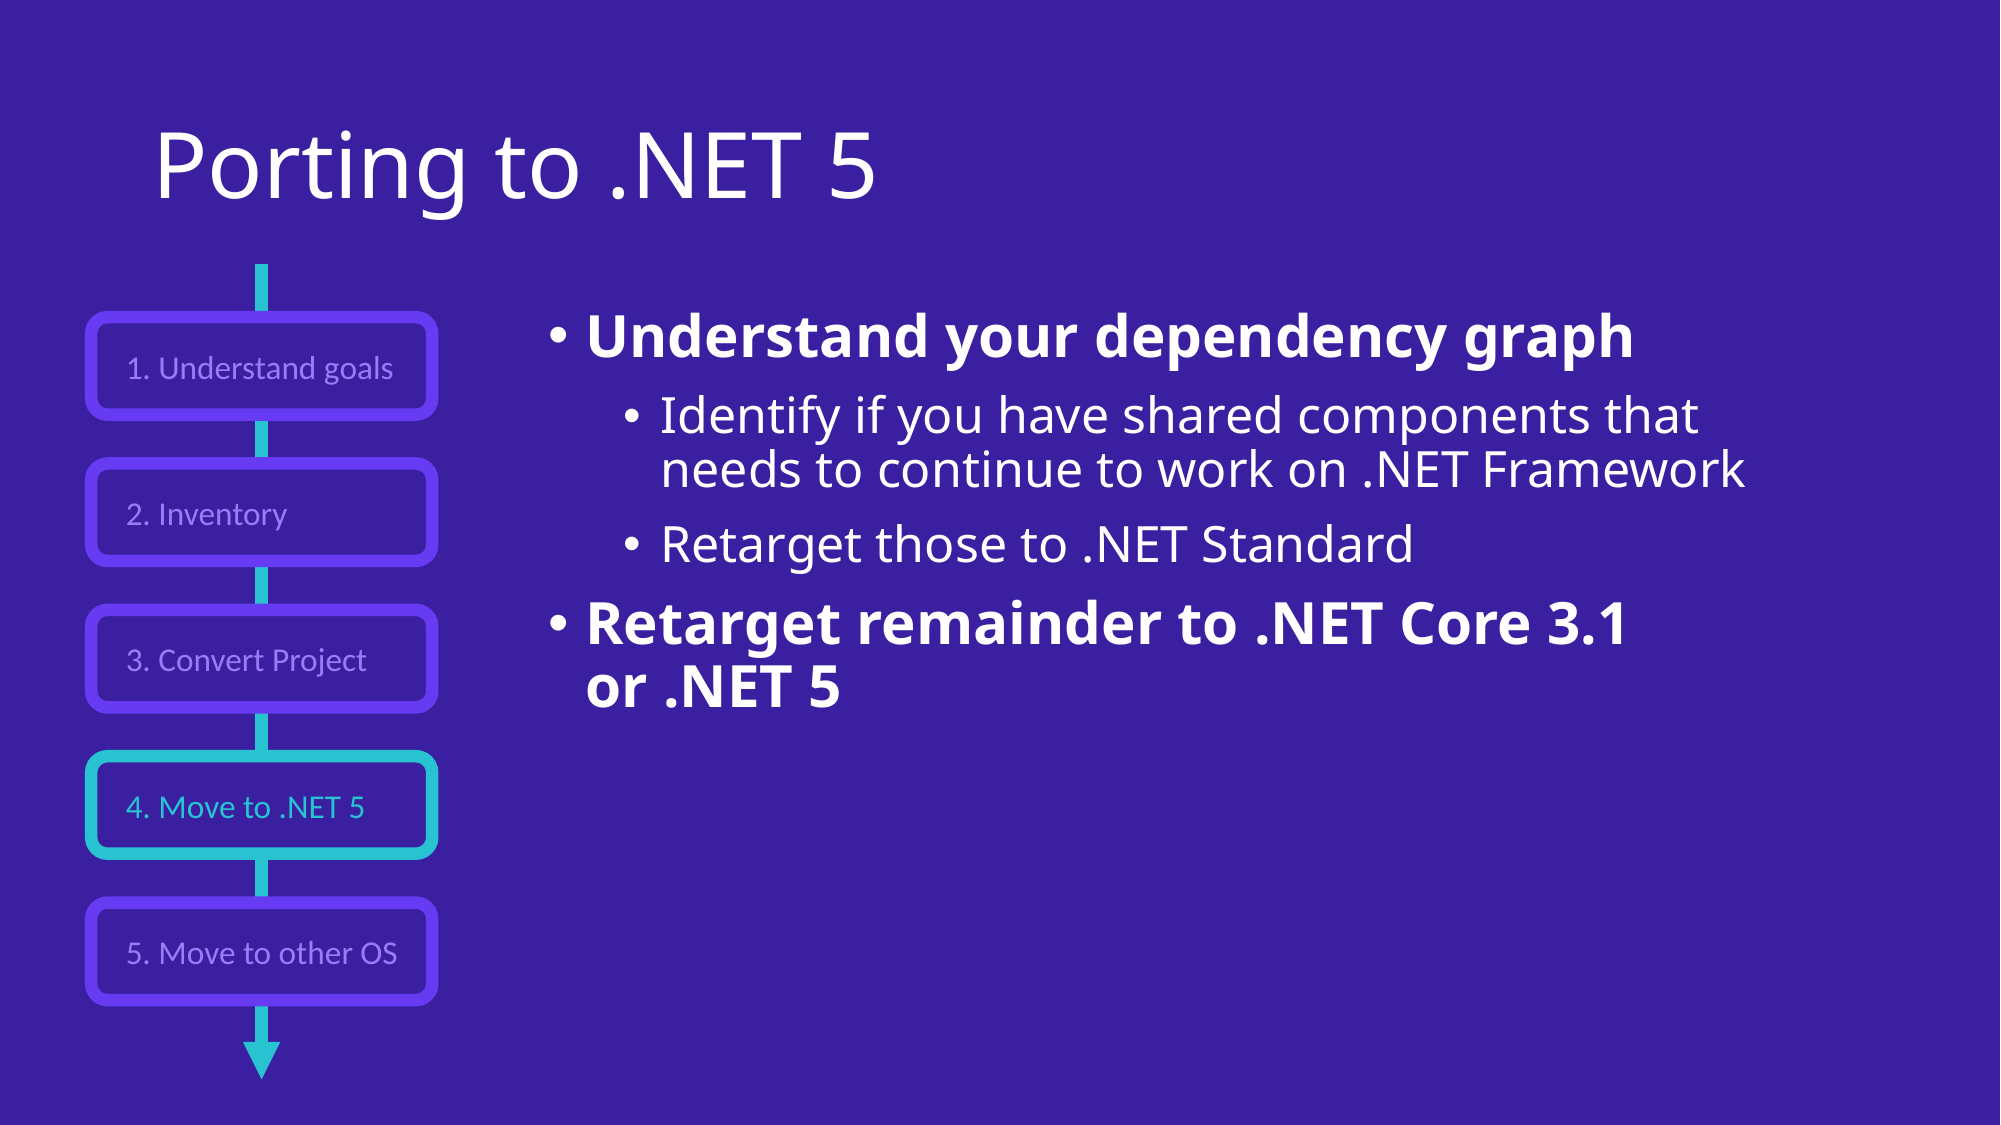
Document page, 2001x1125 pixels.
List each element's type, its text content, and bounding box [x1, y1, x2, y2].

text_box 4. Move to .NET 5 [90, 755, 261, 855]
text_box 5. Move to other OS [90, 902, 261, 1001]
text_box 1. Understand goals [90, 316, 261, 416]
text_box 2. Inventory [262, 462, 433, 562]
text_box 5. Move to other OS [262, 902, 433, 1001]
text_box 4. Move to .NET 5 [262, 755, 433, 855]
title Porting to .NET 5 [137, 59, 1863, 278]
text_box 3. Convert Project [262, 609, 433, 708]
list Understand your dependency graph Identify if you have shared components that needs to continue to work on .NET Framework Retarget those to .NET Standard Retarget remainder to .NET Core 3.1 or .NET 5 [533, 299, 1863, 1014]
text_box 2. Inventory [90, 462, 261, 562]
text_box 3. Convert Project [90, 609, 261, 708]
text_box 1. Understand goals [262, 316, 433, 416]
